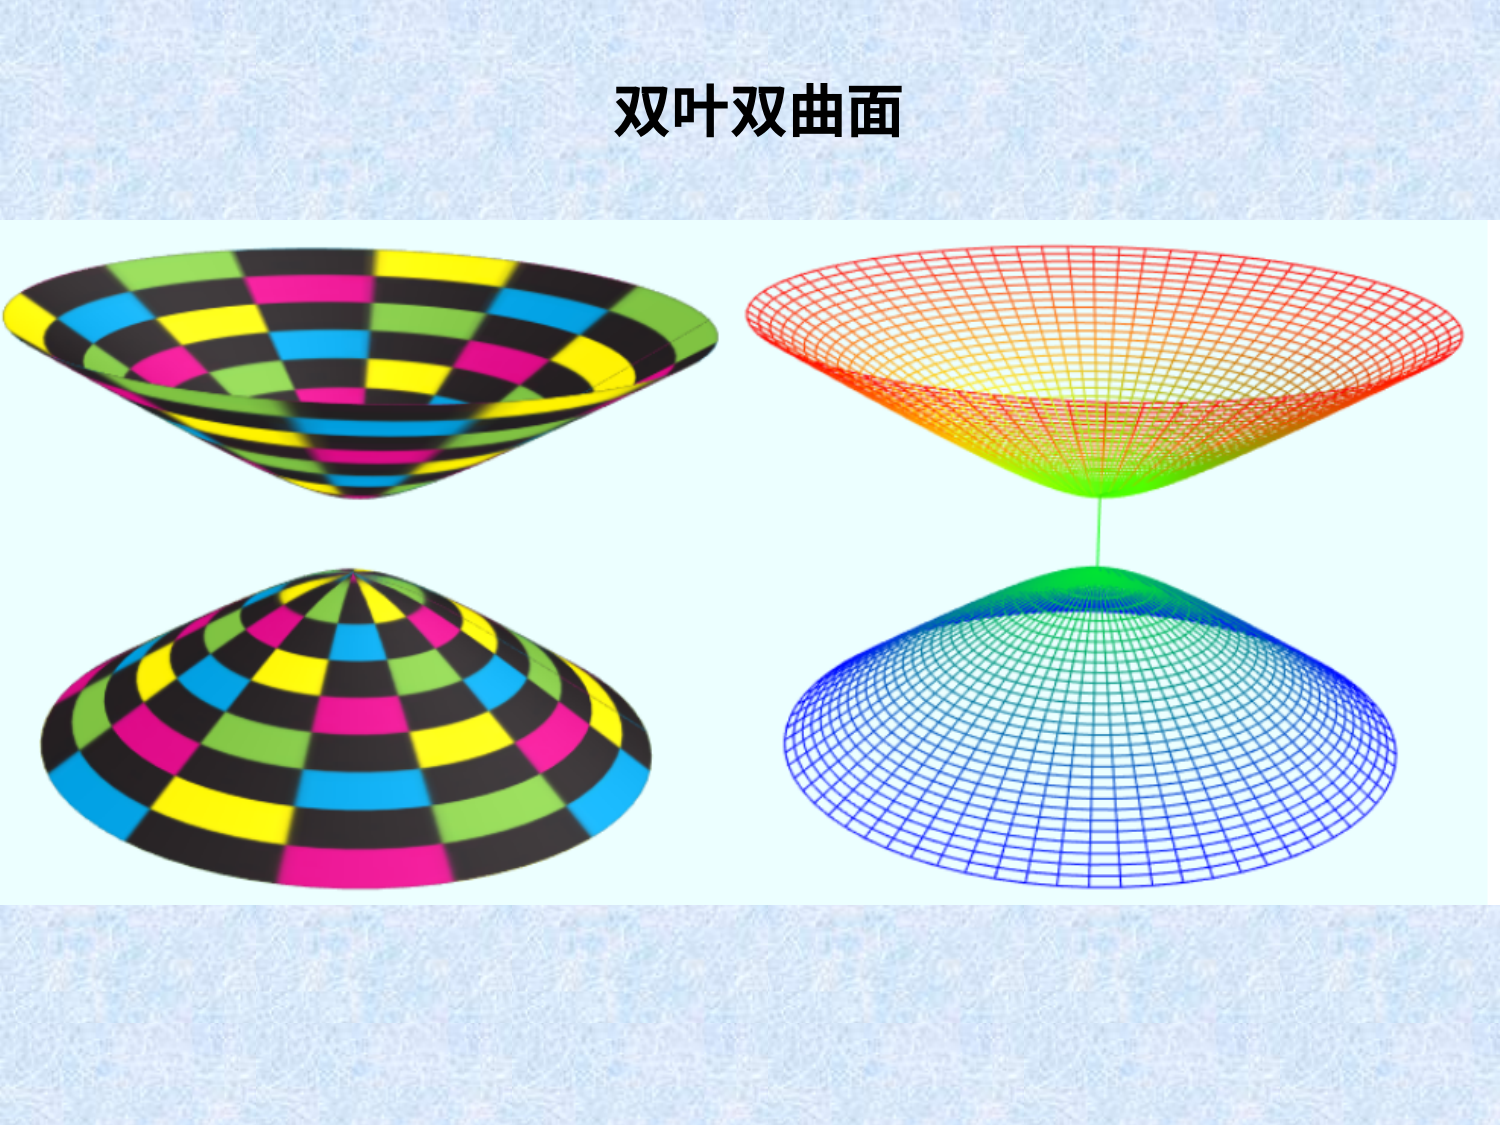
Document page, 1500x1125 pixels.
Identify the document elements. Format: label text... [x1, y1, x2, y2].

text_box 双叶双曲面 [598, 66, 920, 152]
picture [0, 0, 1500, 1125]
